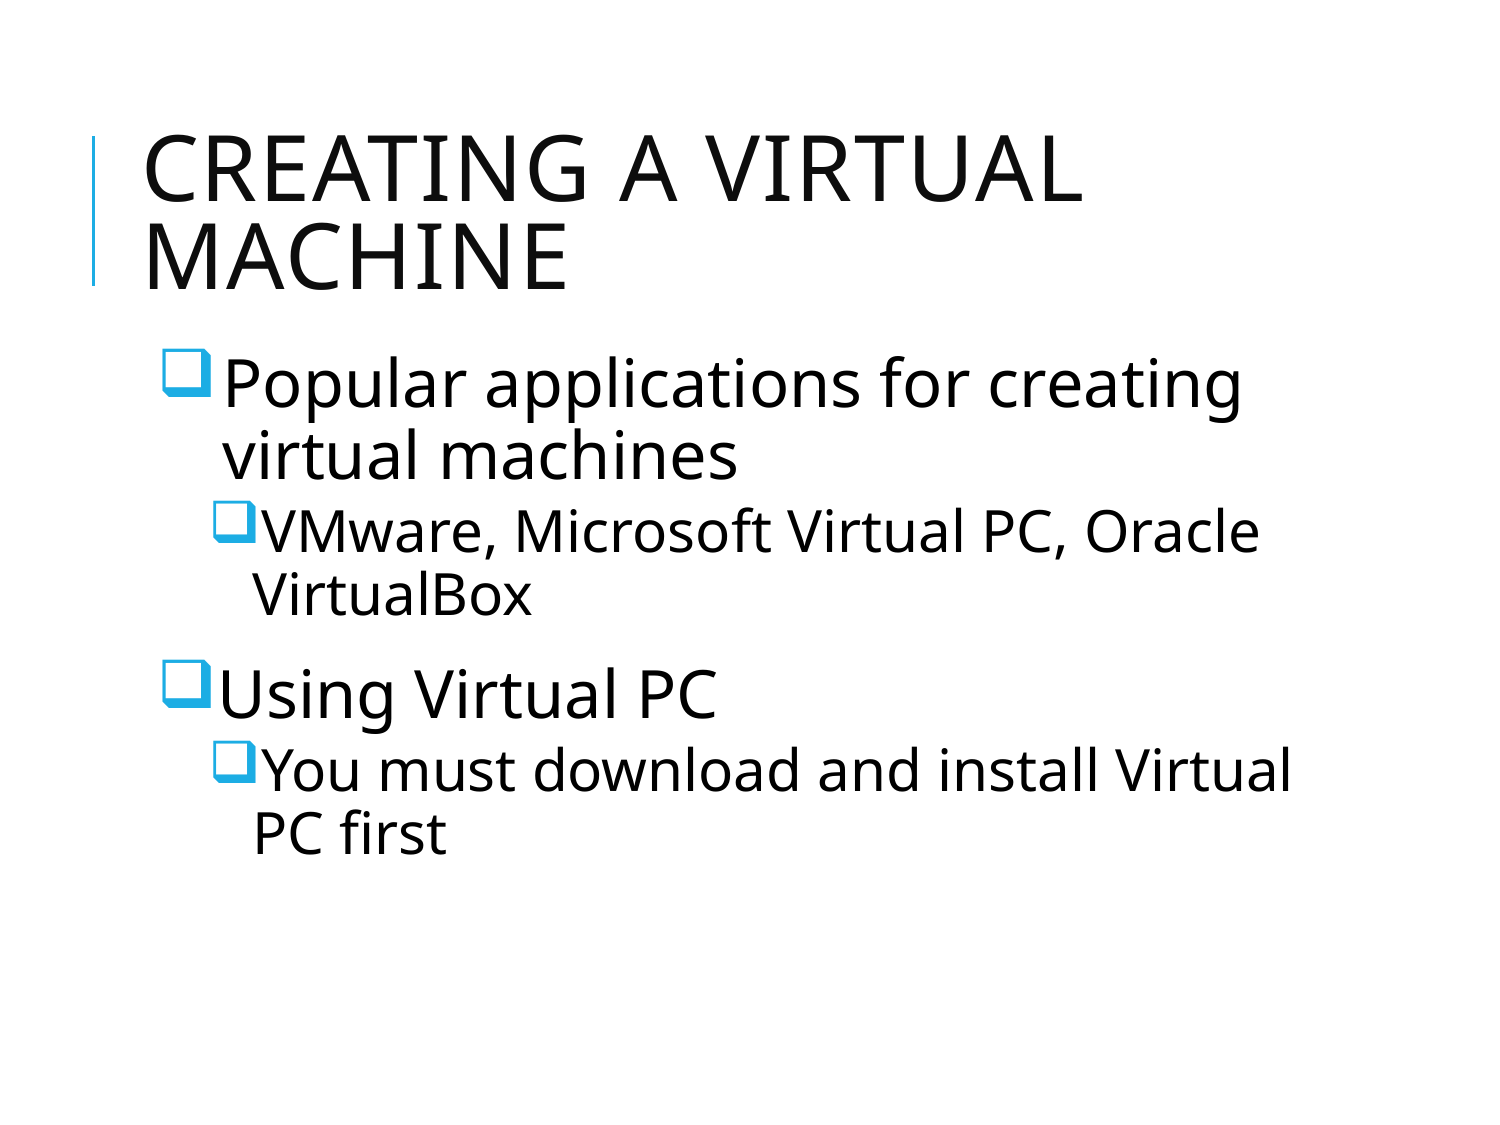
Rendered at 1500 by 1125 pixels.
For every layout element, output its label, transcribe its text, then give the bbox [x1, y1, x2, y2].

list Popular applications for creating virtual machines VMware, Microsoft Virtual PC, Oracle VirtualBox Using Virtual PC You must download and install Virtual PC first [150, 341, 1363, 979]
title Creating a Virtual Machine [126, 96, 1322, 342]
